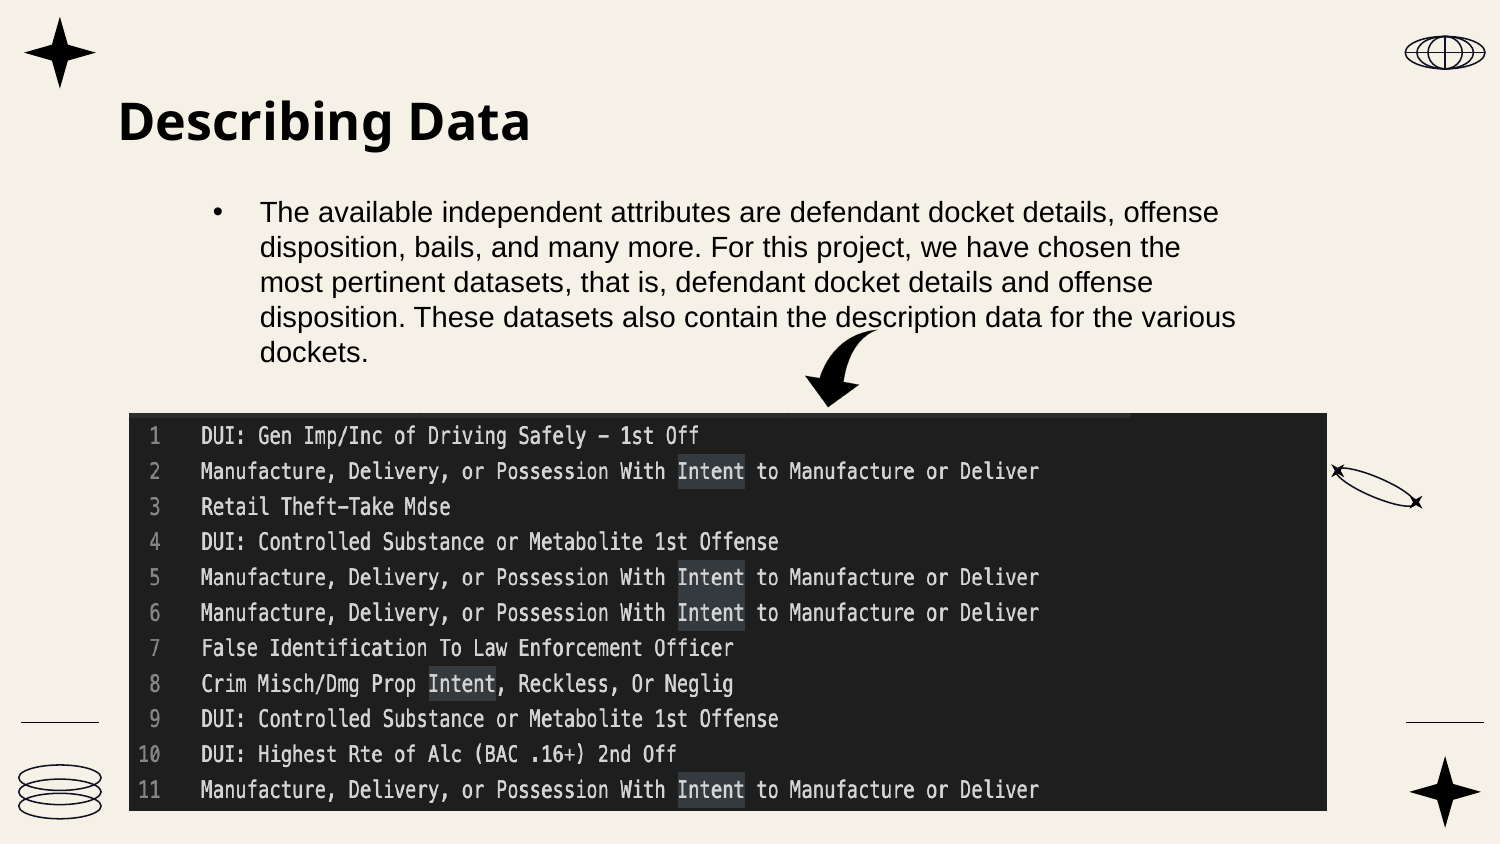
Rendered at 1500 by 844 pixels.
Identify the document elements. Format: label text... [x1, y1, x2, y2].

text_box The available independent attributes are defendant docket details, offense disposition, bails, and many more. For this project, we have chosen the most pertinent datasets, that is, defendant docket details and offense disposition. These datasets also contain the description data for the various dockets. [197, 185, 1260, 411]
picture [129, 288, 1327, 811]
title Describing Data [116, 88, 1383, 159]
